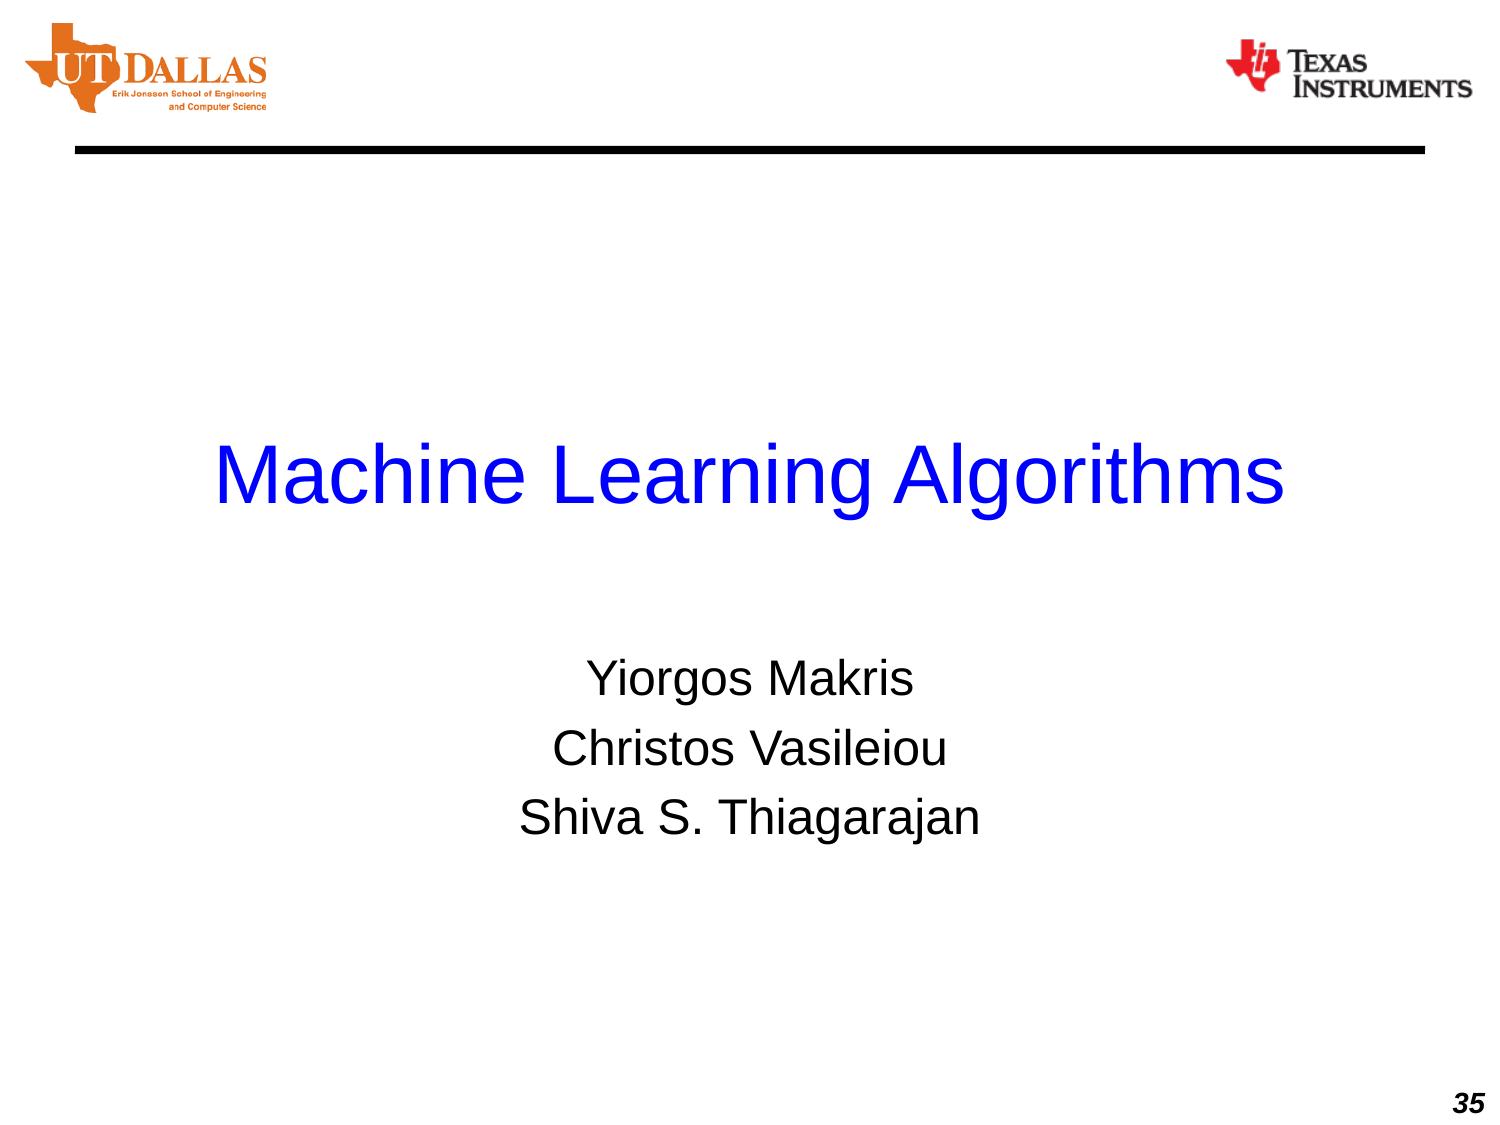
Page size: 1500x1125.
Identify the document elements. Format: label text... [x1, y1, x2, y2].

subtitle Yiorgos Makris Christos Vasileiou Shiva S. Thiagarajan [225, 637, 1275, 925]
title Machine Learning Algorithms [112, 349, 1388, 591]
picture [25, 23, 267, 113]
picture [1224, 12, 1476, 126]
